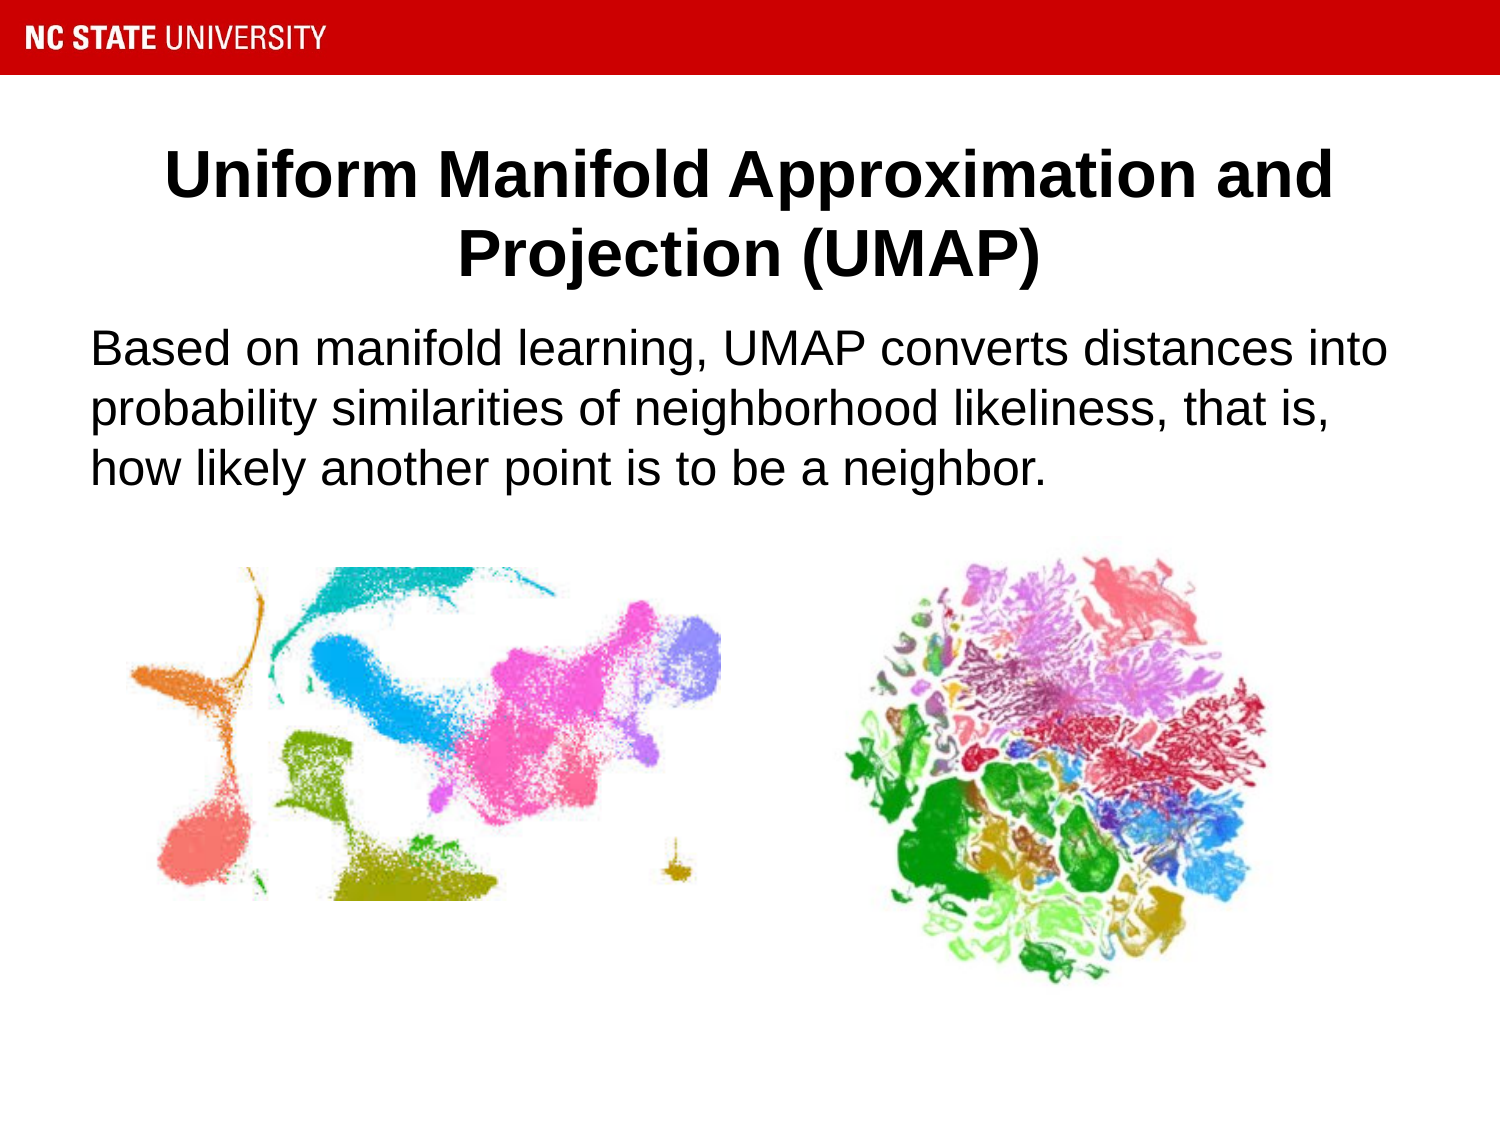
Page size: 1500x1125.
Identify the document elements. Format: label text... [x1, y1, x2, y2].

picture [821, 535, 1291, 1006]
picture [0, 0, 1500, 75]
title Uniform Manifold Approximation and Projection (UMAP) [75, 122, 1425, 298]
picture [126, 567, 721, 901]
list Based on manifold learning, UMAP converts distances into probability similarities of neighborhood likeliness, that is, how likely another point is to be a neighbor. [75, 299, 1425, 1005]
